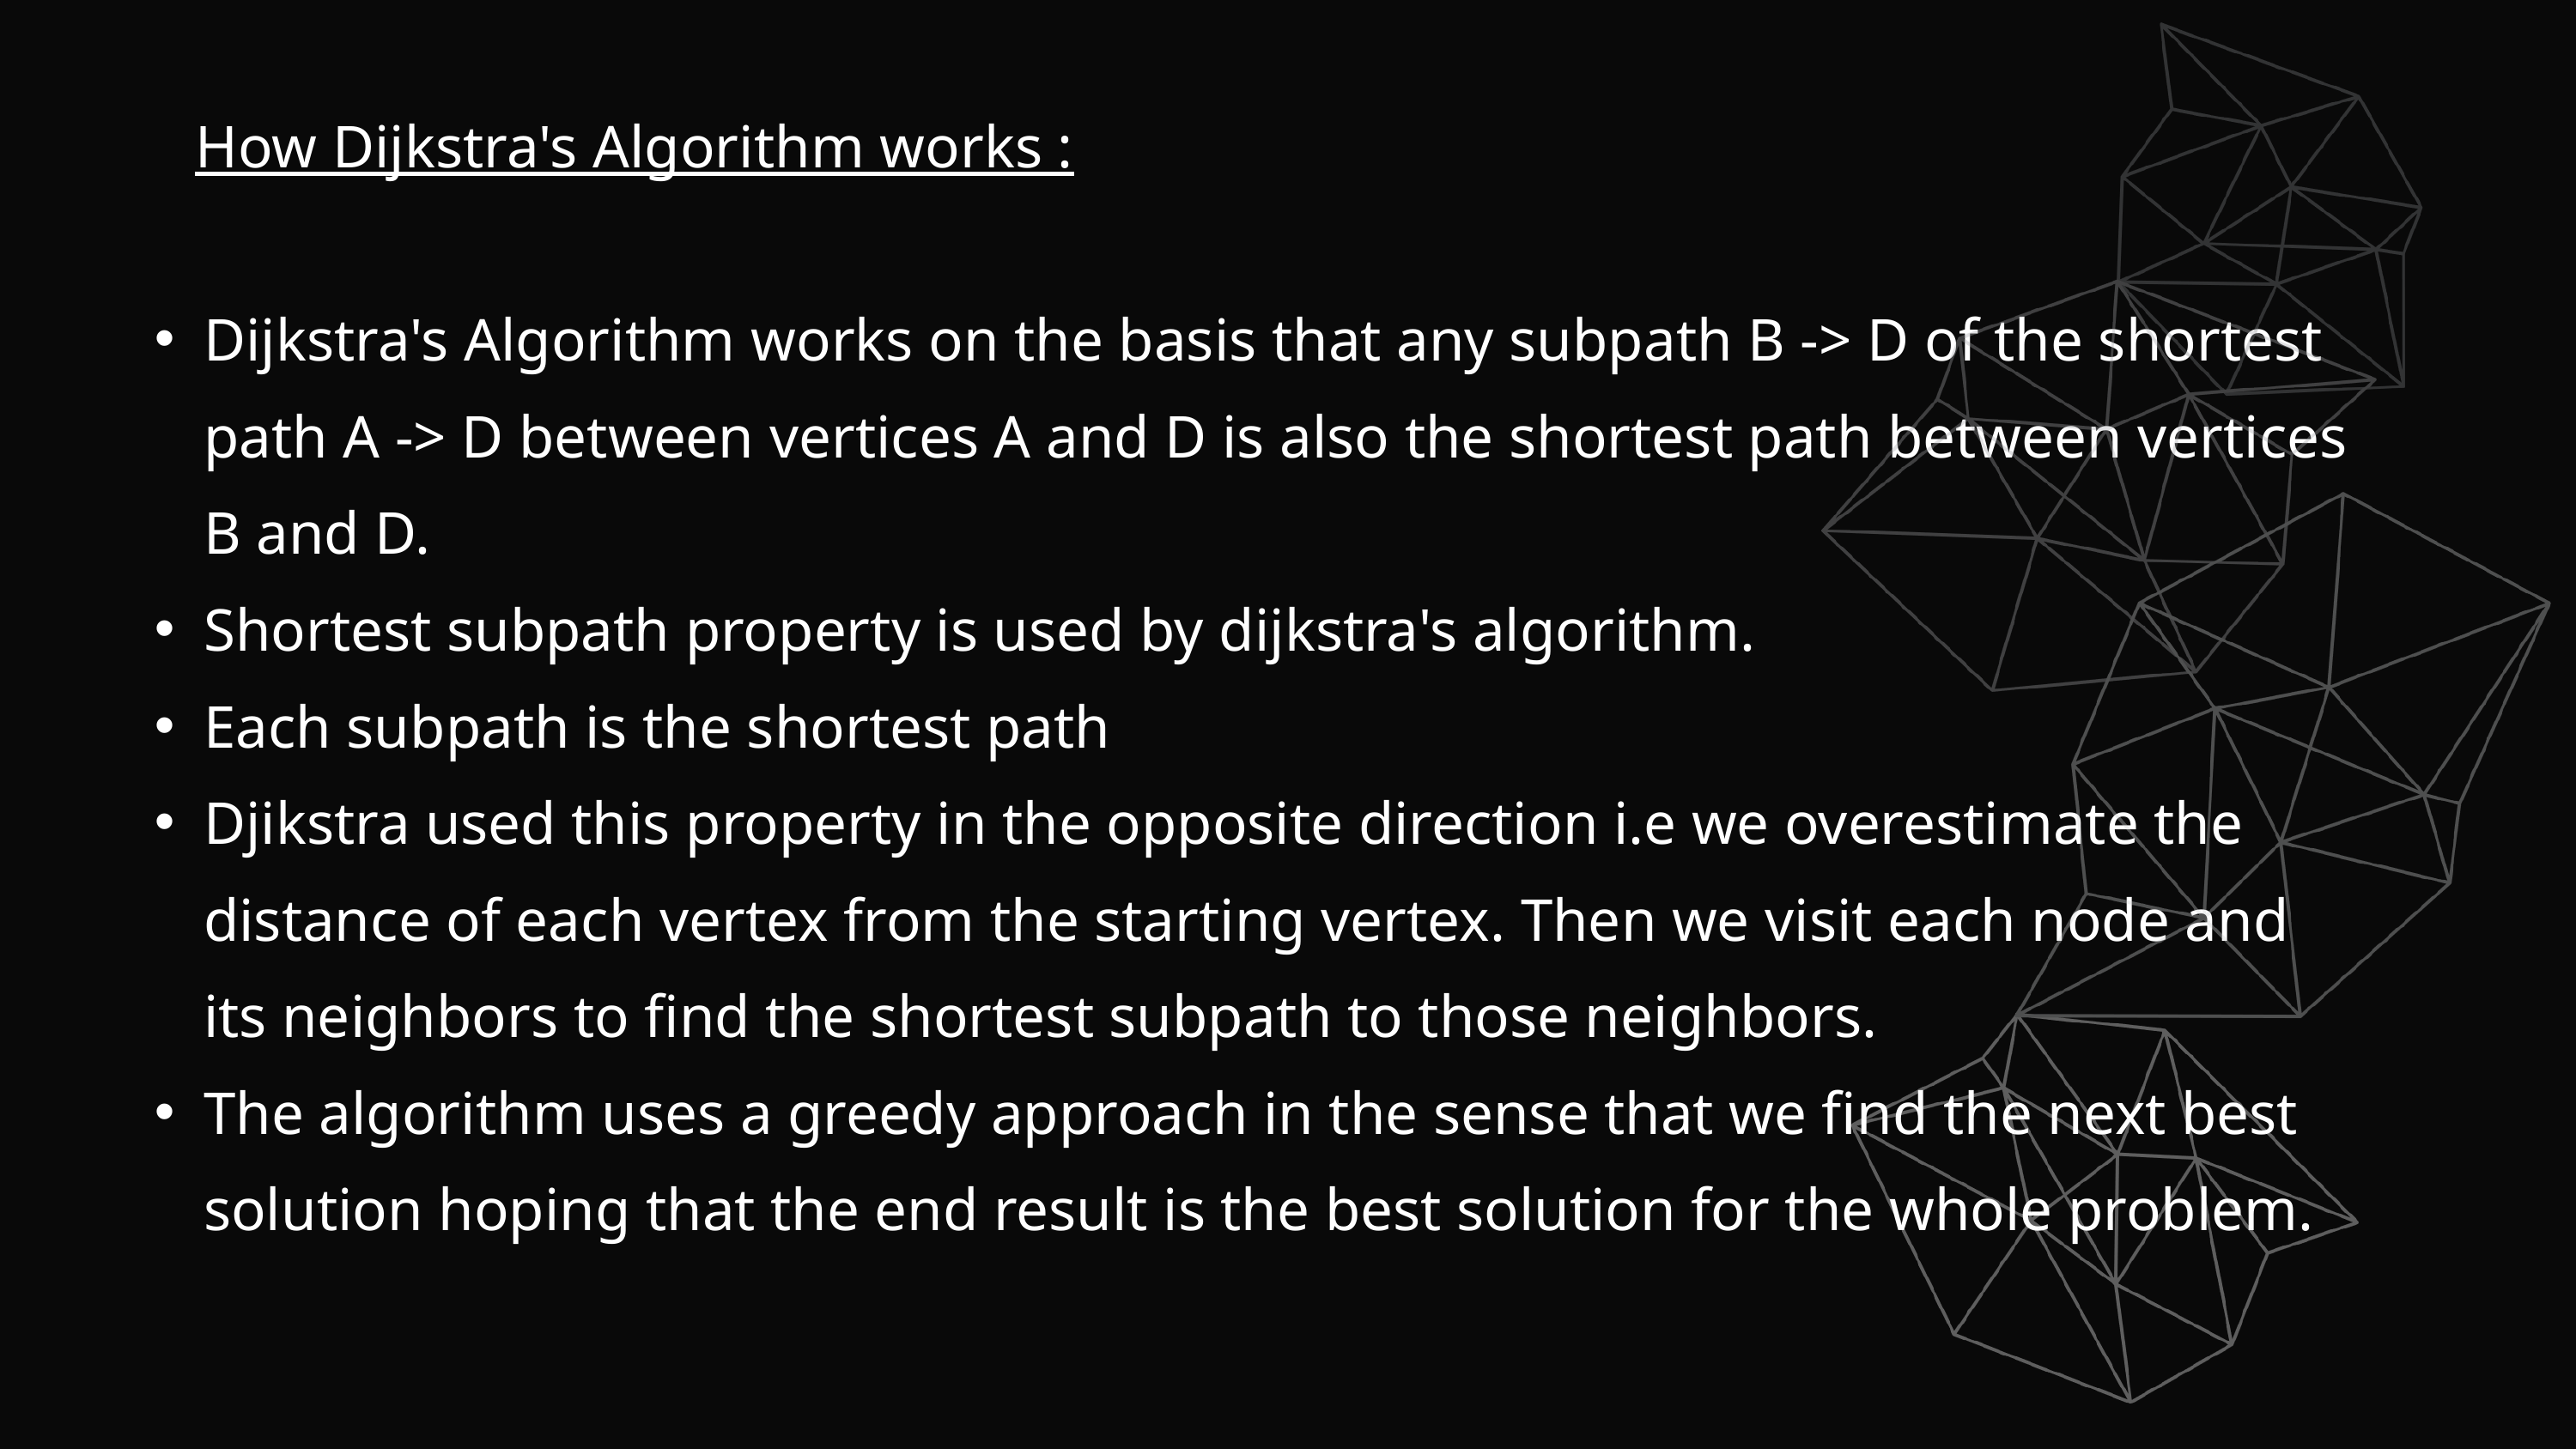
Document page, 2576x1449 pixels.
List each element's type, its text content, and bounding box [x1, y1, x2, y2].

text_box How Dijkstra's Algorithm works : Dijkstra's Algorithm works on the basis that any subpath B -> D of the shortest path A -> D between vertices A and D is also the shortest path between vertices B and D. Shortest subpath property is used by dijkstra's algorithm. Each subpath is the shortest path Djikstra used this property in the opposite direction i.e we overestimate the distance of each vertex from the starting vertex. Then we visit each node and its neighbors to find the shortest subpath to those neighbors. The algorithm uses a greedy approach in the sense that we find the next best solution hoping that the end result is the best solution for the whole problem. [105, 82, 1820, 1340]
text_box [1820, 22, 2551, 1404]
